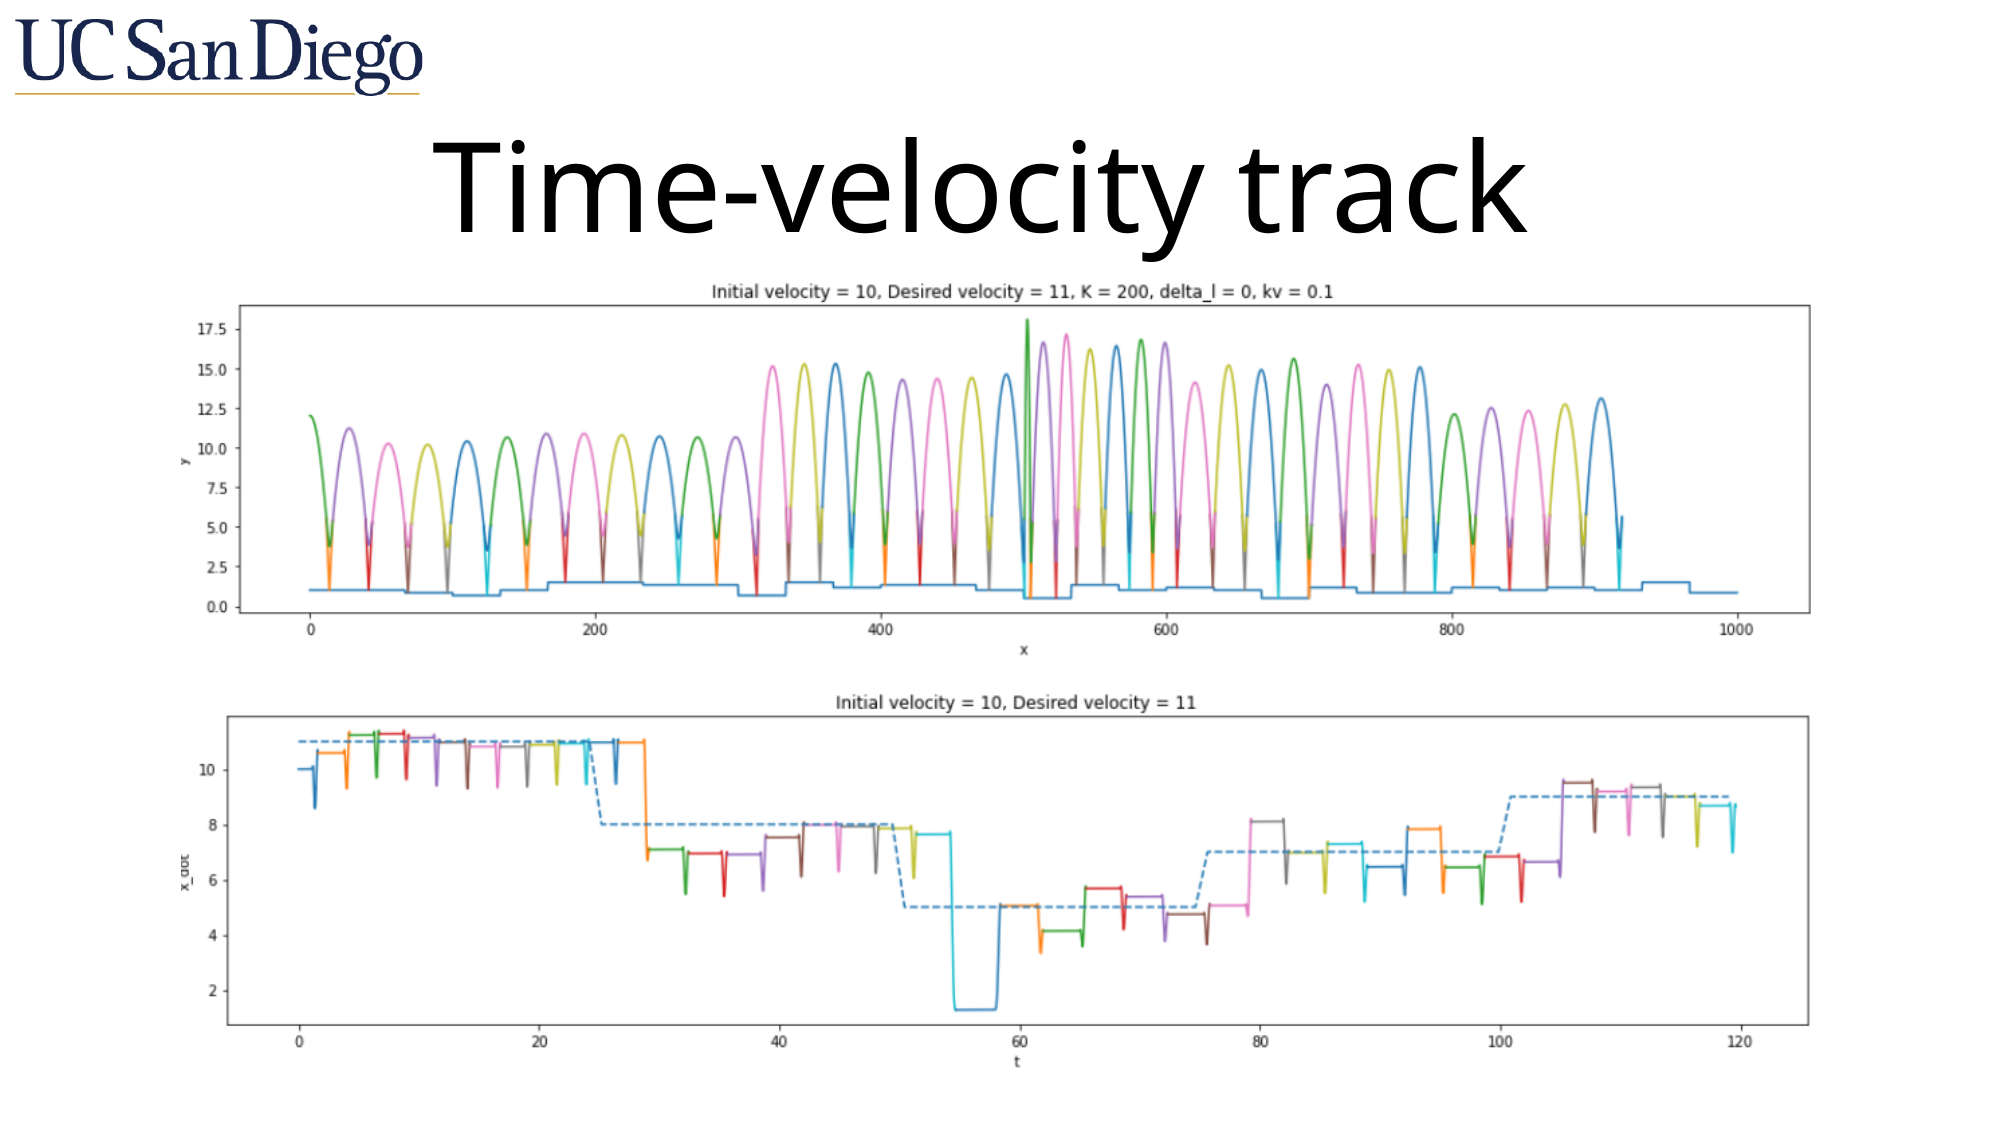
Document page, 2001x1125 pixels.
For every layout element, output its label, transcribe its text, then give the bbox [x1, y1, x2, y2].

text_box Time-velocity track [55, 99, 1907, 265]
picture [181, 266, 1819, 1081]
picture [10, 15, 427, 99]
